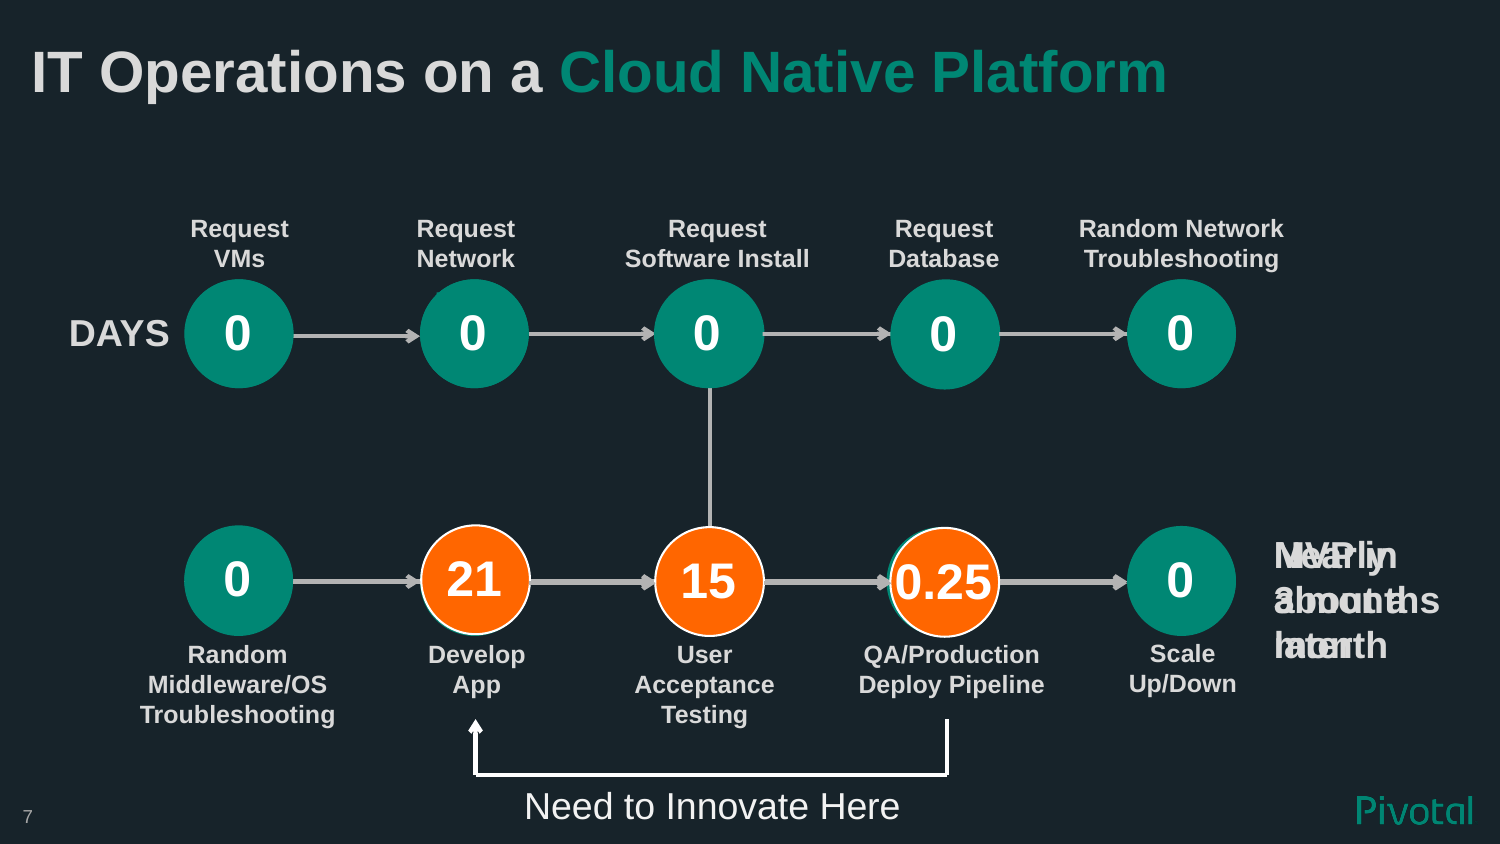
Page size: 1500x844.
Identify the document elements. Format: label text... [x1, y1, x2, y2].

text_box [184, 525, 294, 635]
text_box User Acceptance Testing [593, 684, 816, 717]
text_box Need to Innovate Here [509, 774, 958, 835]
text_box Random Middleware/OS Troubleshooting [118, 631, 357, 737]
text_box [184, 279, 294, 389]
text_box DAYS [54, 301, 177, 361]
text_box Request VMs [174, 204, 305, 280]
picture [1357, 796, 1478, 825]
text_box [1126, 525, 1237, 635]
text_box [885, 527, 1002, 637]
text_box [654, 526, 765, 637]
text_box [653, 279, 763, 389]
text_box Request Network [381, 204, 551, 280]
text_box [184, 333, 1471, 676]
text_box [420, 525, 531, 635]
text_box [475, 718, 947, 776]
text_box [419, 279, 529, 389]
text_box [890, 280, 1000, 390]
text_box Develop App [388, 684, 565, 707]
text_box Request Database [857, 204, 1031, 280]
text_box QA/Production Deploy Pipeline [837, 684, 1067, 707]
text_box Scale Up/Down [1084, 684, 1282, 706]
text_box Random Network Troubleshooting [1034, 204, 1329, 280]
slide_number 7 [7, 797, 70, 843]
text_box IT Operations on a Cloud Native Platform [16, 26, 1446, 112]
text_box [1126, 279, 1237, 389]
text_box Request Software Install [607, 204, 828, 280]
